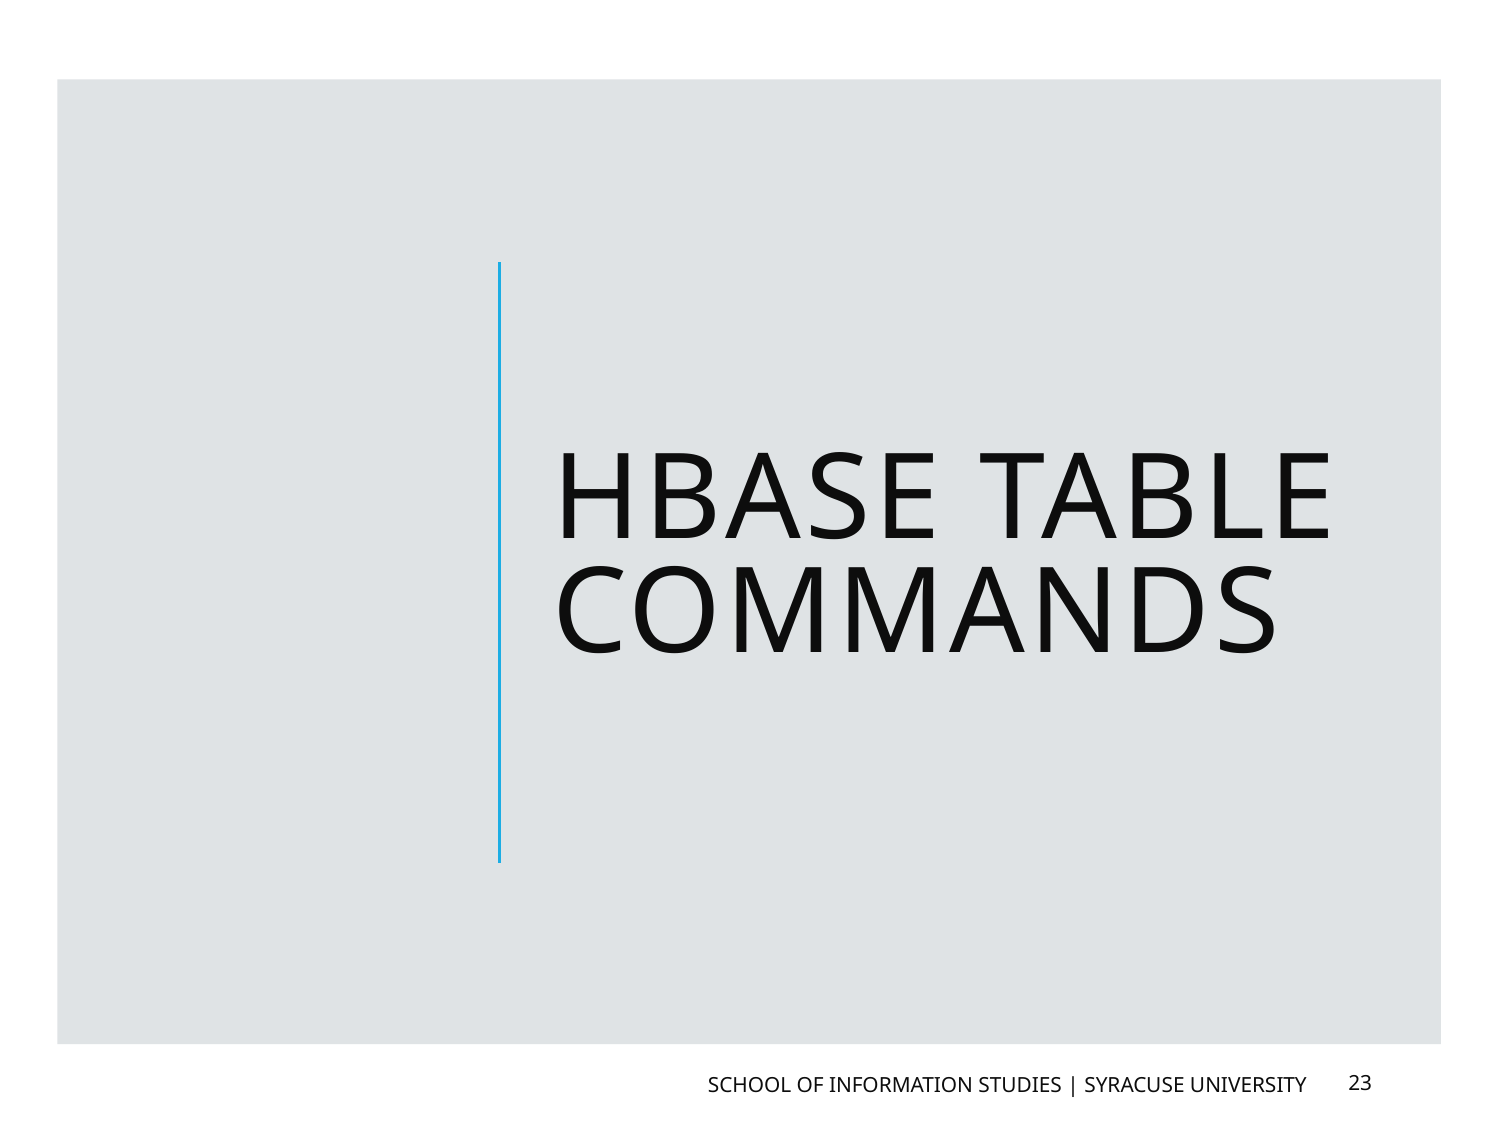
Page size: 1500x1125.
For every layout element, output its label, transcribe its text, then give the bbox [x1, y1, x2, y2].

text_box [0, 0, 1500, 1125]
text_box [56, 78, 1442, 1045]
title HBase Table Commands [537, 132, 1401, 991]
footer School of Information Studies | Syracuse University [595, 1061, 1322, 1107]
slide_number 23 [1333, 1061, 1454, 1107]
